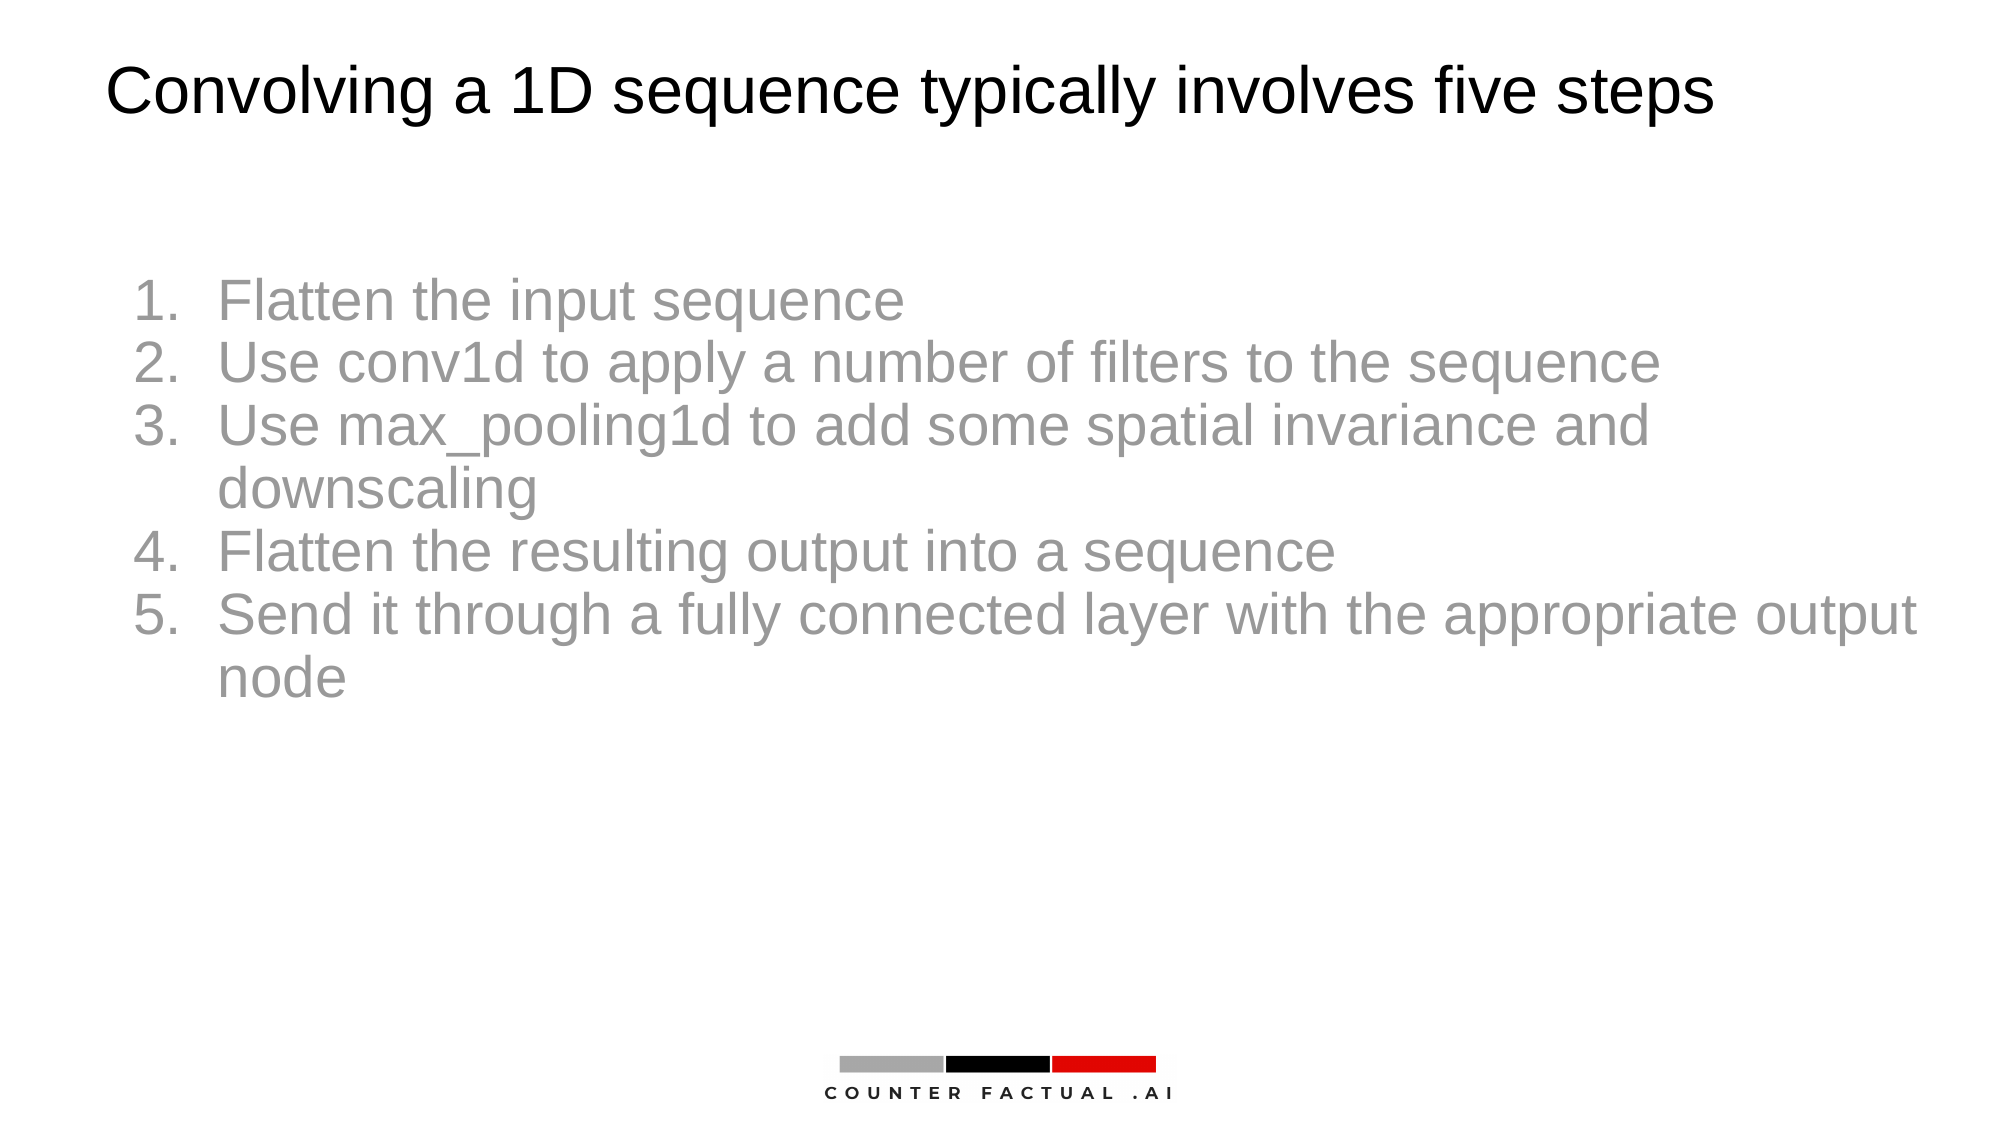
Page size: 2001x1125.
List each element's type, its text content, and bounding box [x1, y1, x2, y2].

picture [823, 1054, 1177, 1103]
list Flatten the input sequence Use conv1d to apply a number of filters to the sequence Use max_pooling1d to add some spatial invariance and downscaling Flatten the resulting output into a sequence Send it through a fully connected layer with the appropriate output node [85, 249, 1968, 887]
title Convolving a 1D sequence typically involves five steps [85, 35, 1833, 194]
